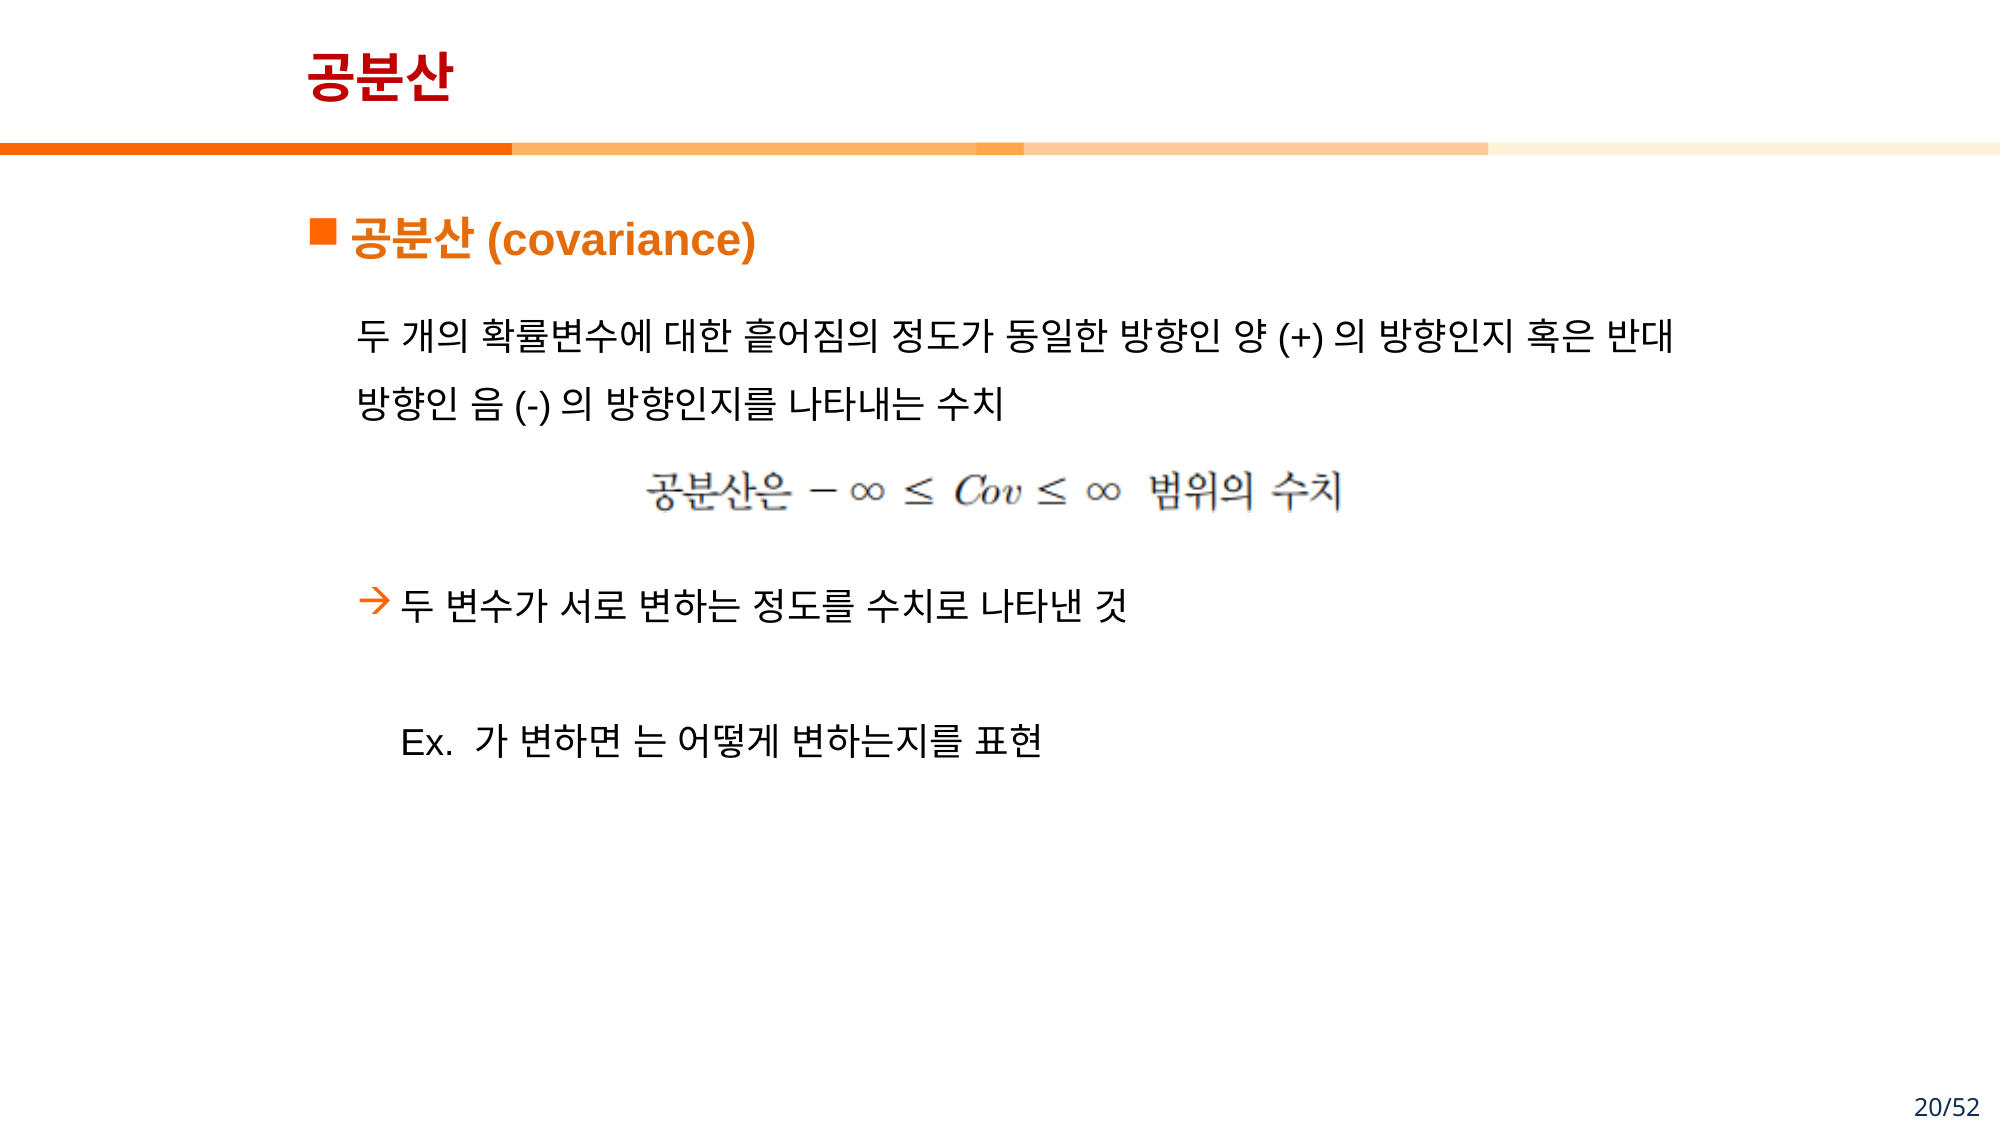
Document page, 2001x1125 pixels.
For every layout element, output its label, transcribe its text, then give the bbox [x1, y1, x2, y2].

title 공분산 [291, 31, 1532, 122]
text_box 공분산(covariance) [291, 174, 1709, 267]
picture [641, 467, 1343, 513]
